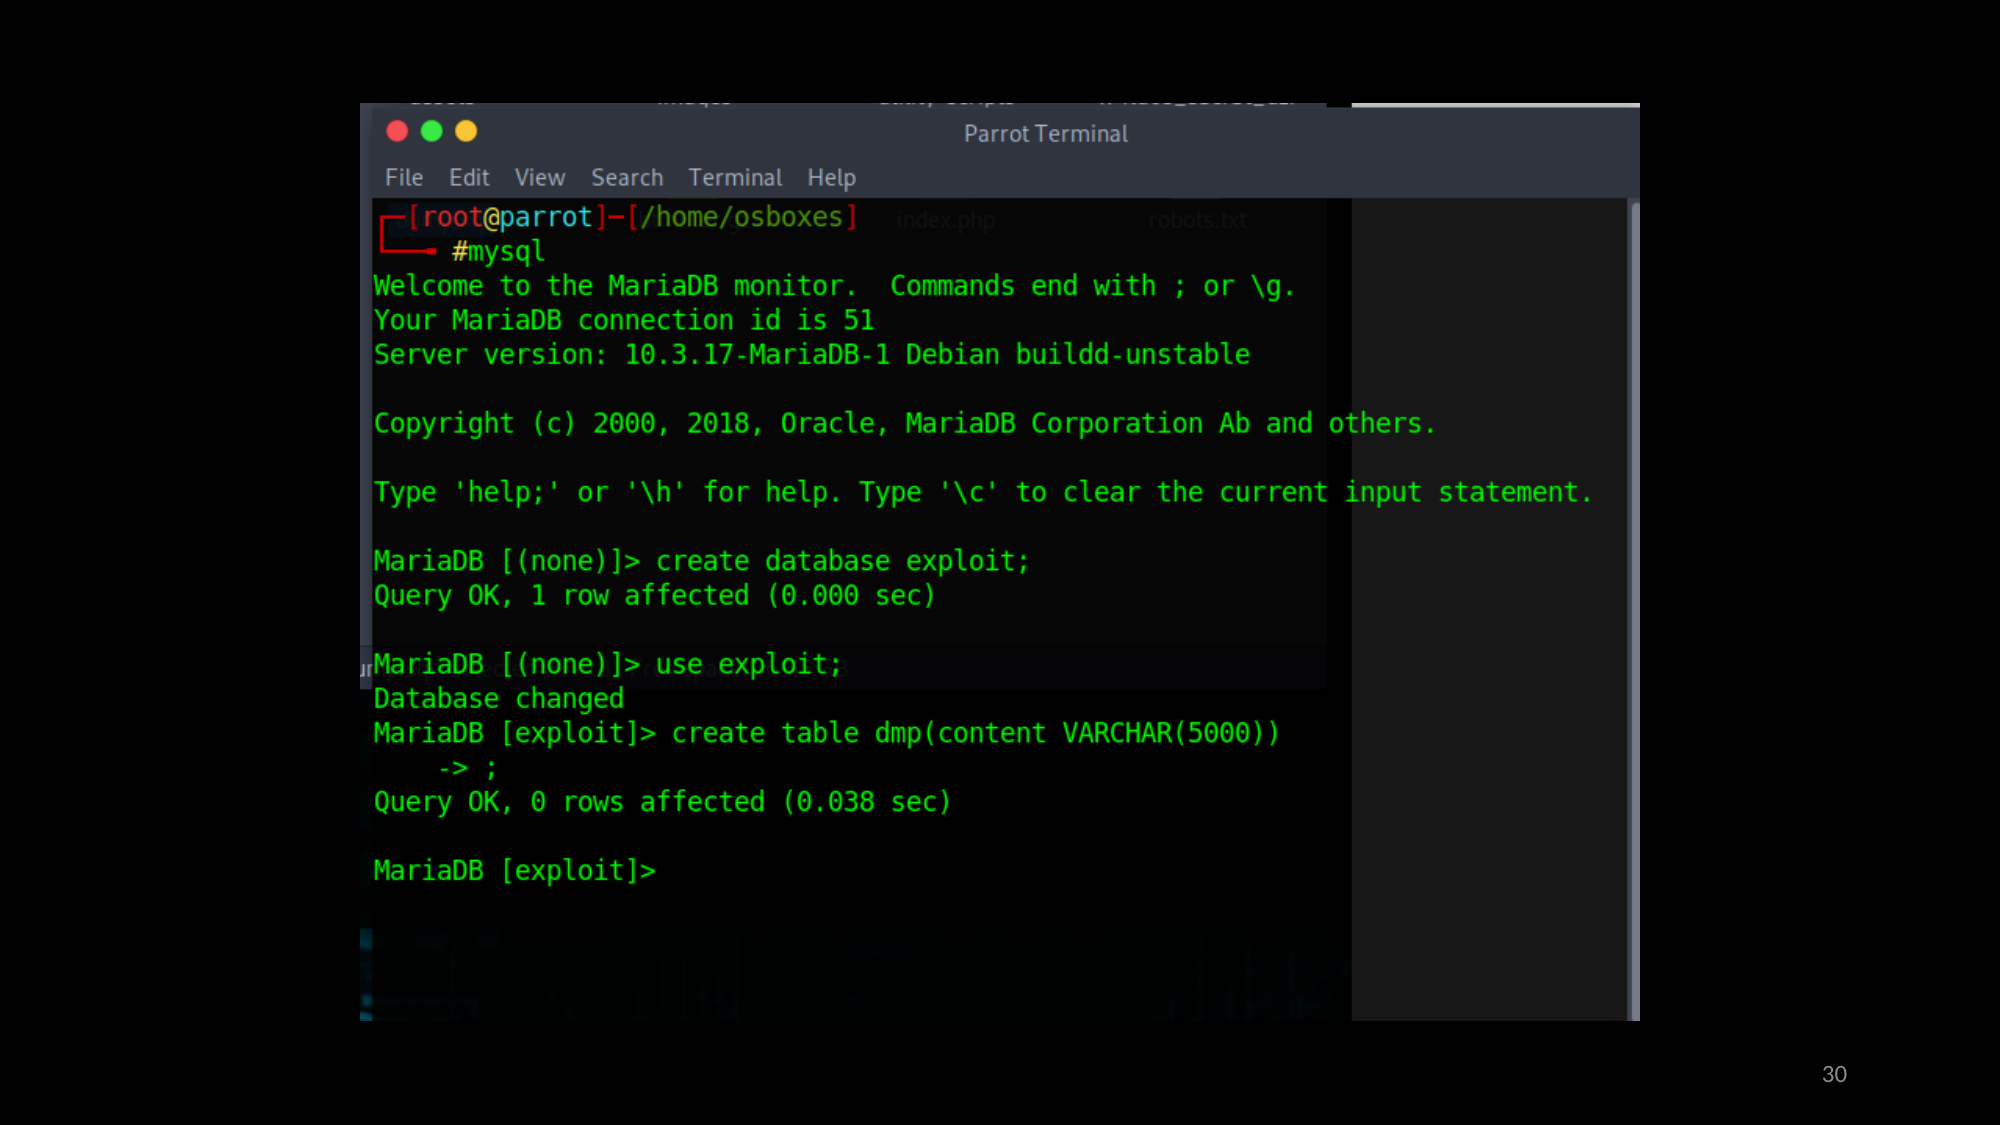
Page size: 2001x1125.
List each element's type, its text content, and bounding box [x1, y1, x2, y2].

slide_number 30 [1412, 1042, 1863, 1103]
picture [360, 103, 1640, 1022]
